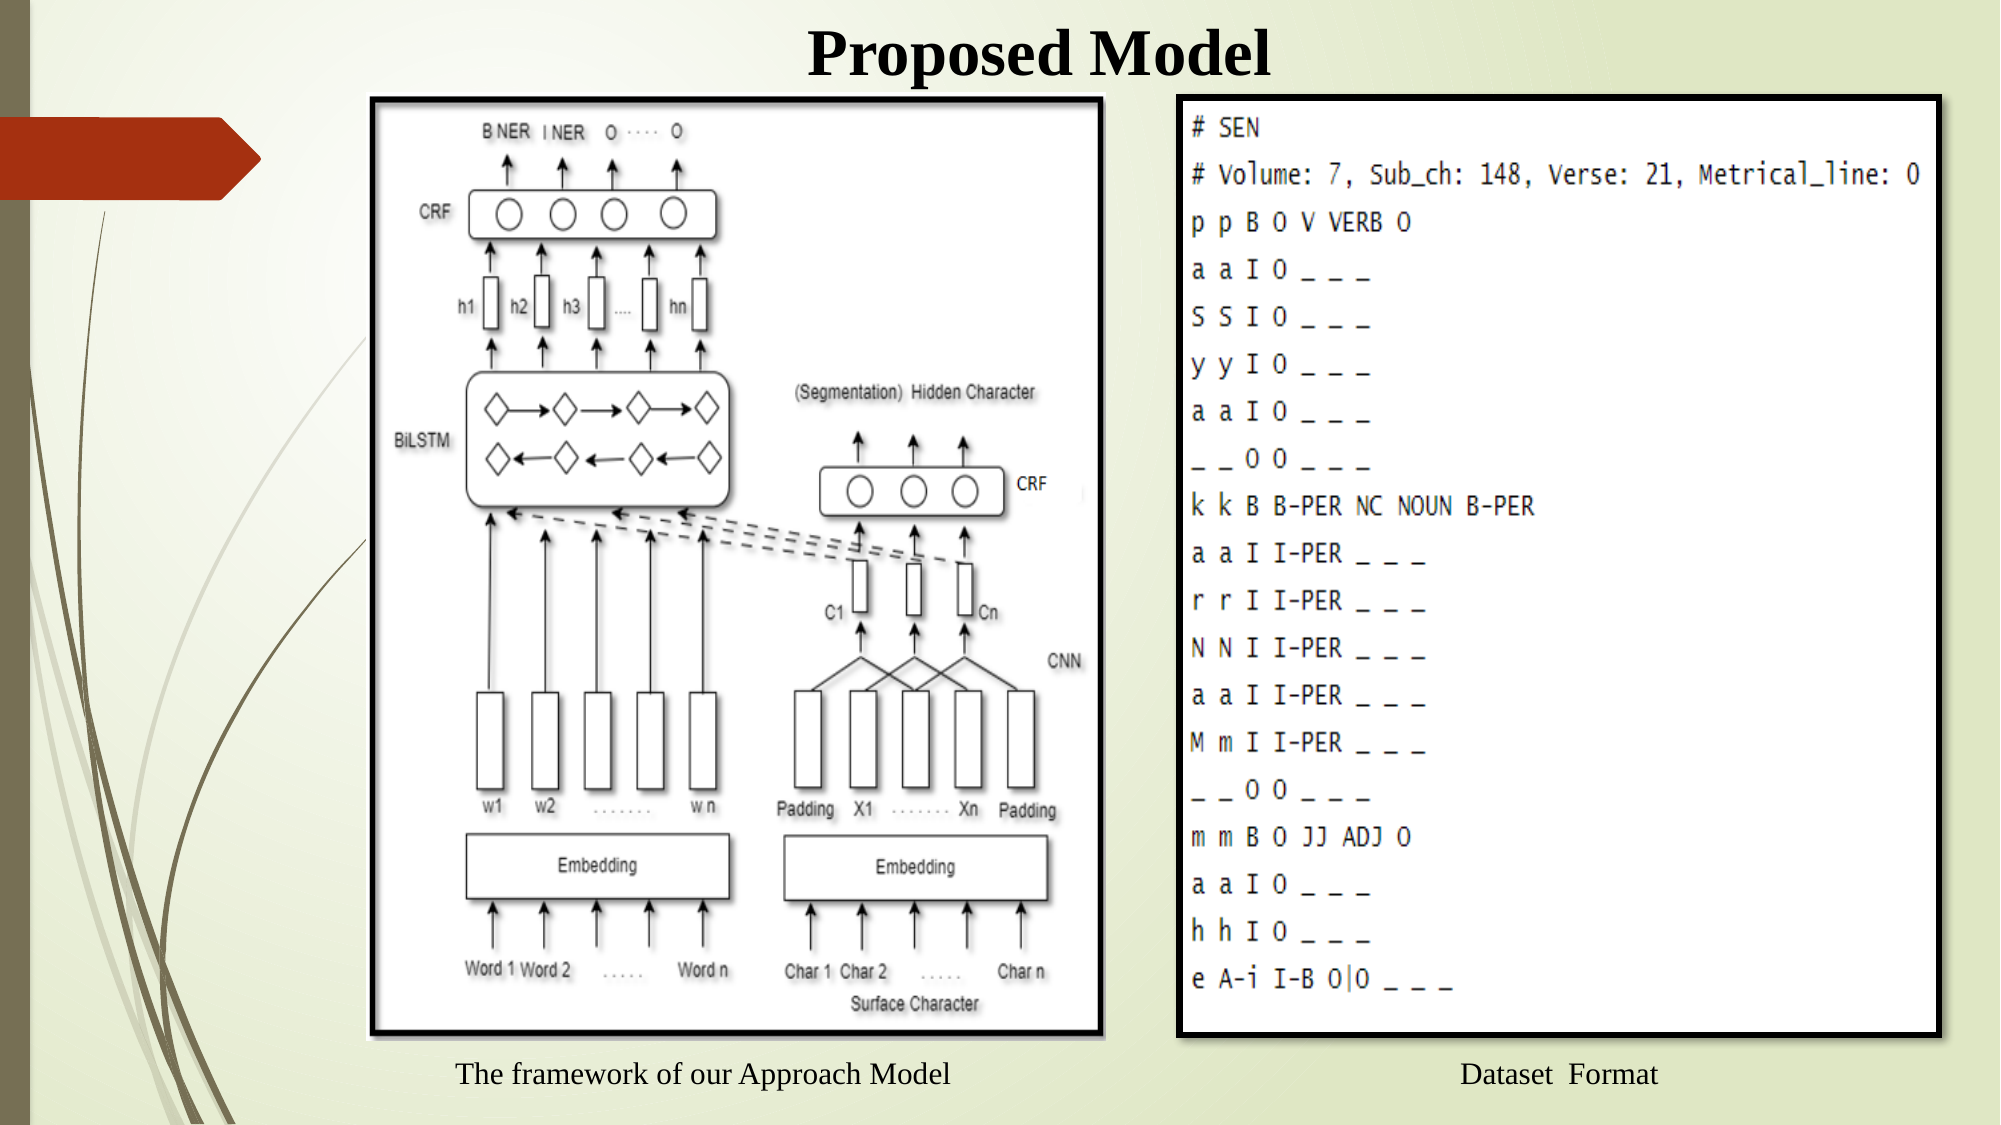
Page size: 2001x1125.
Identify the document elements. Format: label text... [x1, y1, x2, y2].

picture [1182, 100, 1937, 1033]
picture [365, 91, 1106, 1041]
text_box Dataset Format [1445, 1045, 1674, 1098]
text_box The framework of our Approach Model [440, 1048, 1063, 1098]
text_box Proposed Model [687, 1, 1393, 97]
